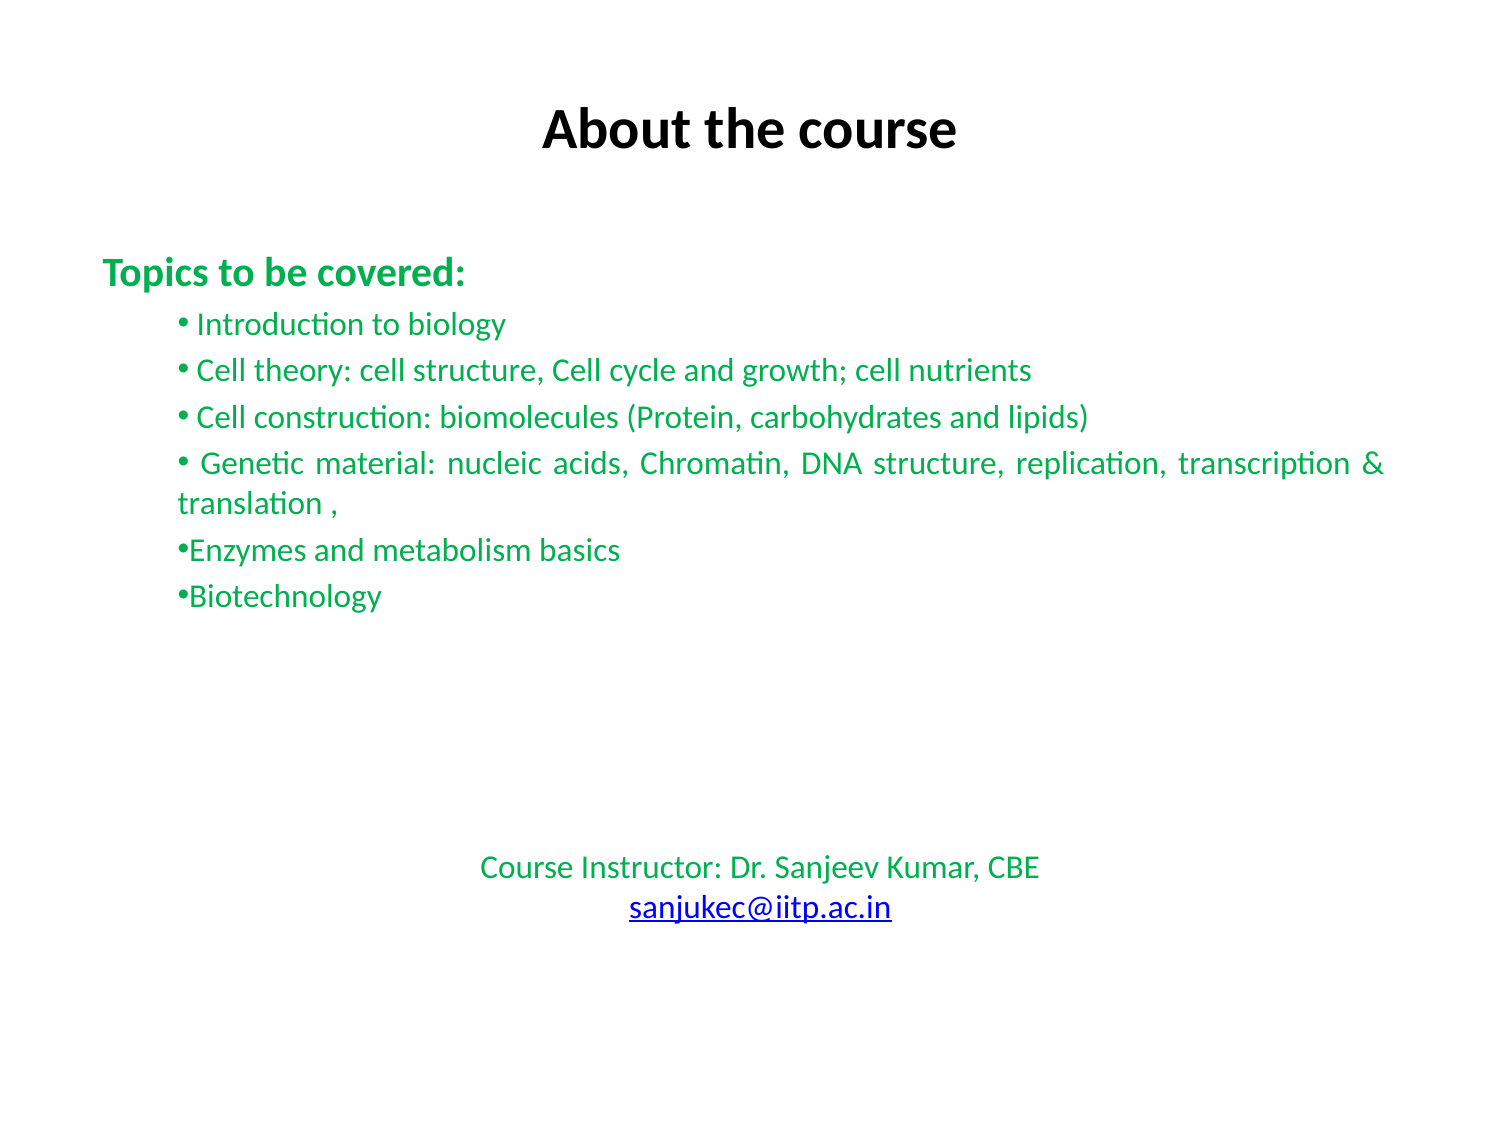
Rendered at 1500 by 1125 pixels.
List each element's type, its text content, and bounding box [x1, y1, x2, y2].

subtitle Topics to be covered: Introduction to biology Cell theory: cell structure, Cell cycle and growth; cell nutrients Cell construction: biomolecules (Protein, carbohydrates and lipids) Genetic material: nucleic acids, Chromatin, DNA structure, replication, transcription & translation , Enzymes and metabolism basics Biotechnology [87, 237, 1413, 725]
text_box Course Instructor: Dr. Sanjeev Kumar, CBE sanjukec@iitp.ac.in [390, 837, 1056, 972]
title About the course [112, 75, 1388, 175]
